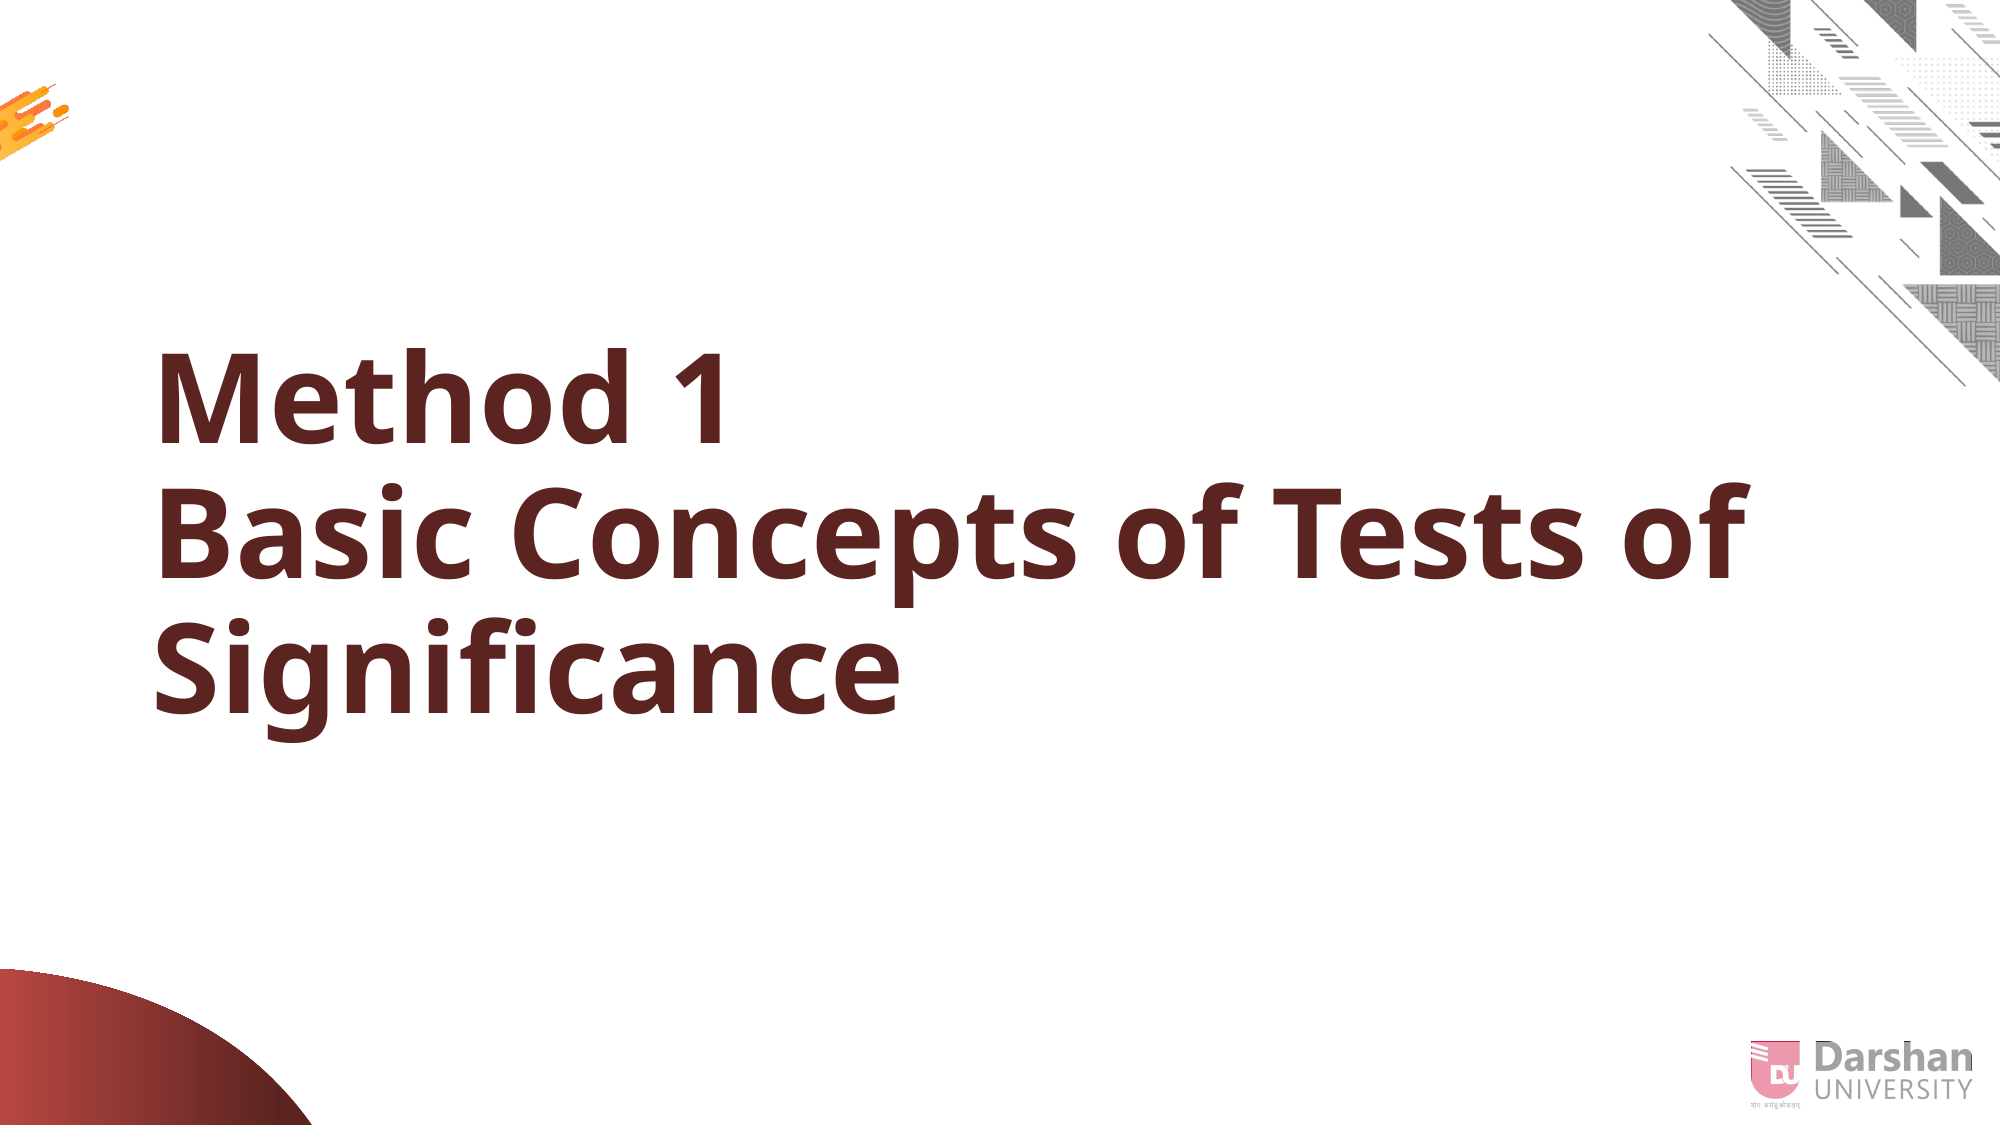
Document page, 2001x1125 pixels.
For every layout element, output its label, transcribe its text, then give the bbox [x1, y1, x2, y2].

picture [0, 65, 90, 193]
title Method 1 Basic Concepts of Tests of Significance [136, 280, 1862, 749]
table_header Mean [1751, 1041, 1972, 1109]
